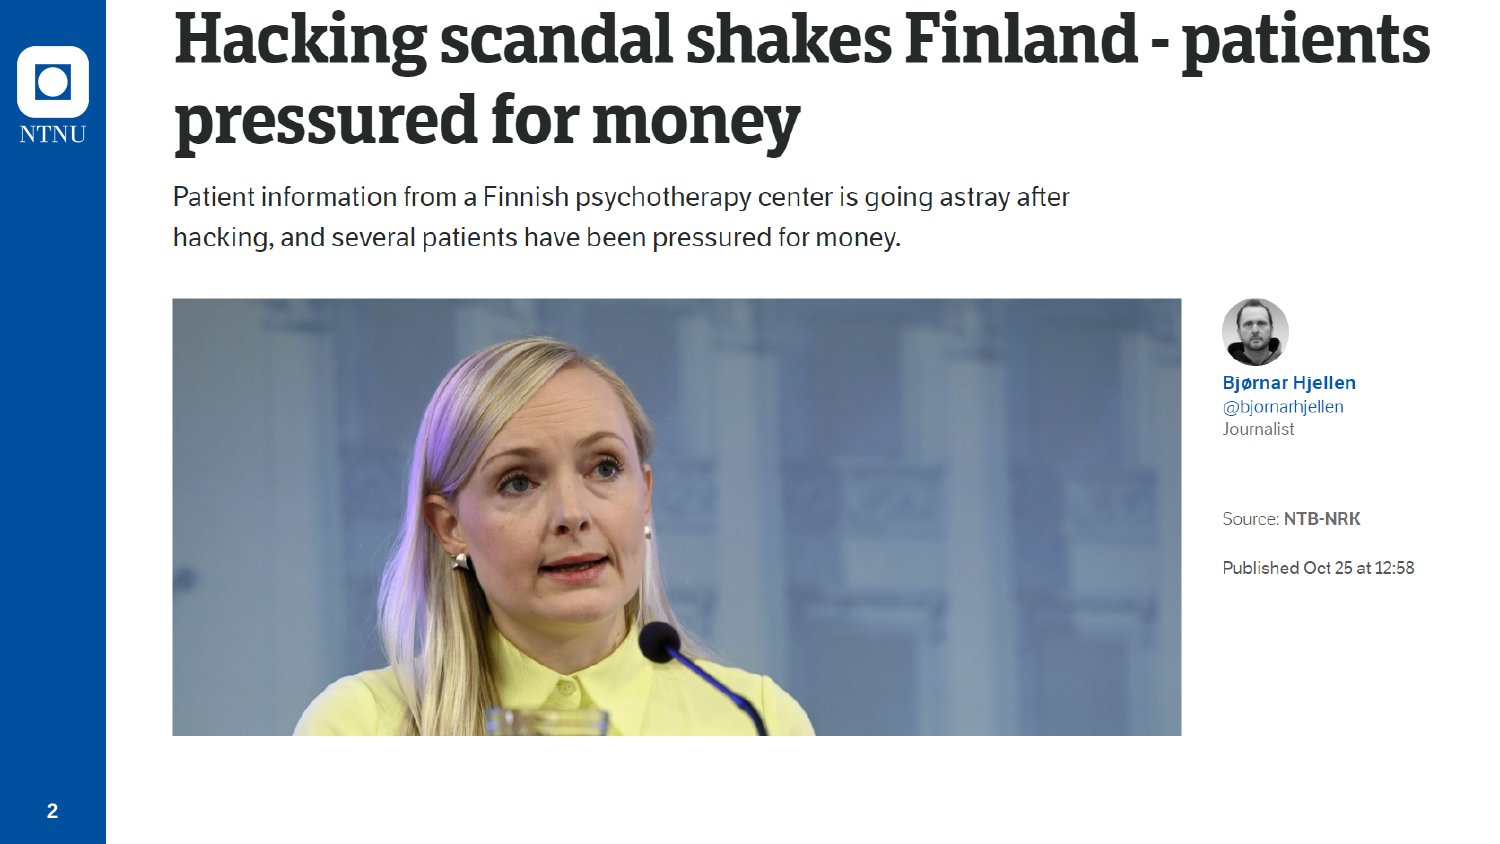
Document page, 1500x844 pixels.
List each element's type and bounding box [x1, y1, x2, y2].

picture [120, 1, 1486, 736]
picture [0, 0, 106, 844]
